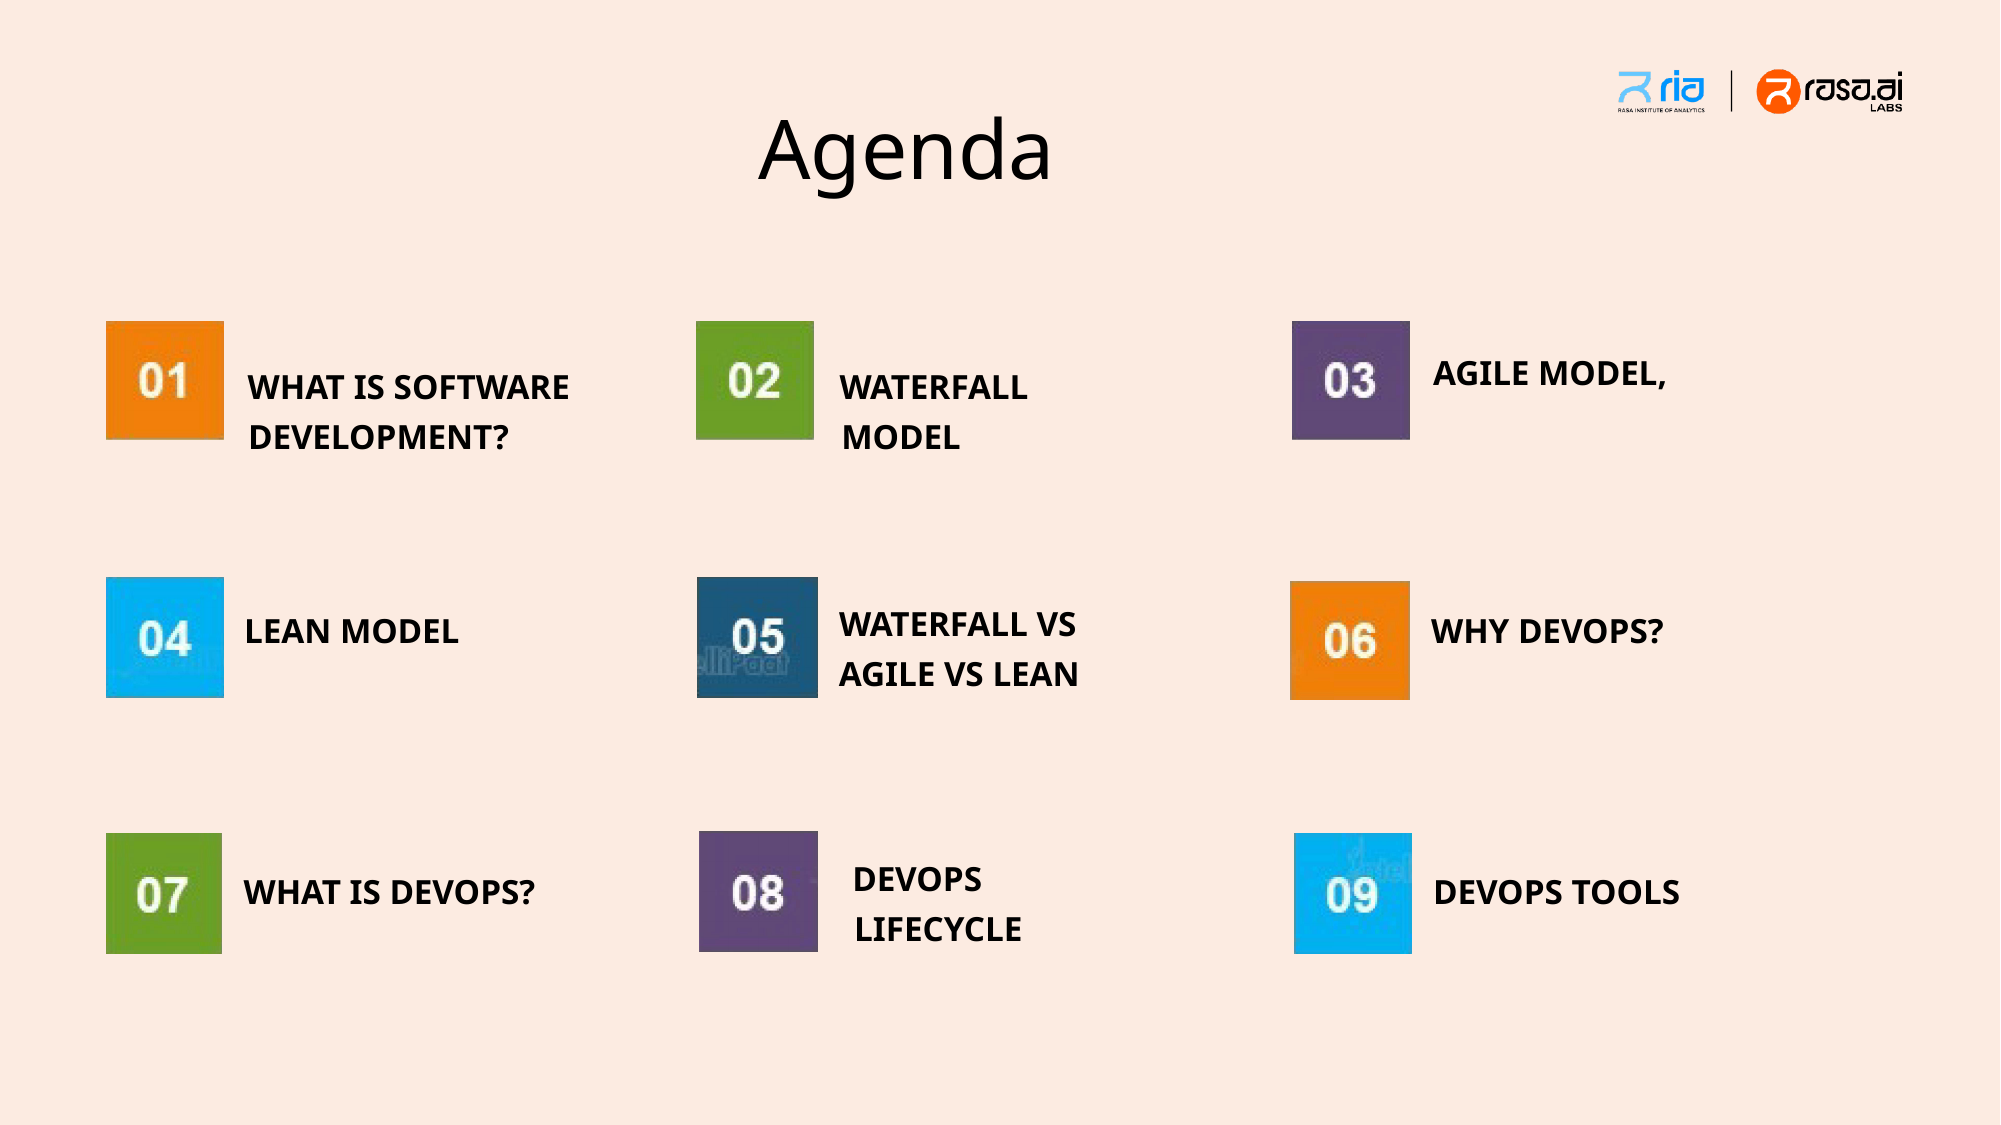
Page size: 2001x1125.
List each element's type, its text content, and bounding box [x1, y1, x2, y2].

picture [695, 321, 815, 441]
text_box WATERFALL VS AGILE VS LEAN [836, 587, 1159, 694]
text_box WHY DEVOPS? [1428, 608, 1736, 651]
text_box WHAT IS SOFTWARE DEVELOPMENT? [245, 350, 582, 456]
text_box DEVOPS LIFECYCLE [850, 842, 1078, 949]
picture [1291, 321, 1411, 441]
text_box DEVOPS TOOLS [1431, 869, 1763, 912]
picture [105, 833, 223, 955]
text_box WHAT IS DEVOPS? [241, 869, 624, 912]
picture [1289, 581, 1411, 701]
title Agenda [756, 95, 1132, 286]
text_box AGILE MODEL, [1431, 350, 1724, 393]
picture [105, 321, 225, 441]
text_box LEAN MODEL [242, 608, 522, 651]
picture [105, 689, 225, 699]
picture [1324, 833, 1413, 916]
picture [1616, 67, 1902, 114]
text_box WATERFALL MODEL [837, 350, 1089, 456]
picture [137, 621, 195, 662]
picture [105, 577, 225, 582]
picture [1409, 944, 1413, 955]
picture [699, 831, 819, 953]
picture [1293, 833, 1299, 955]
picture [697, 577, 819, 699]
